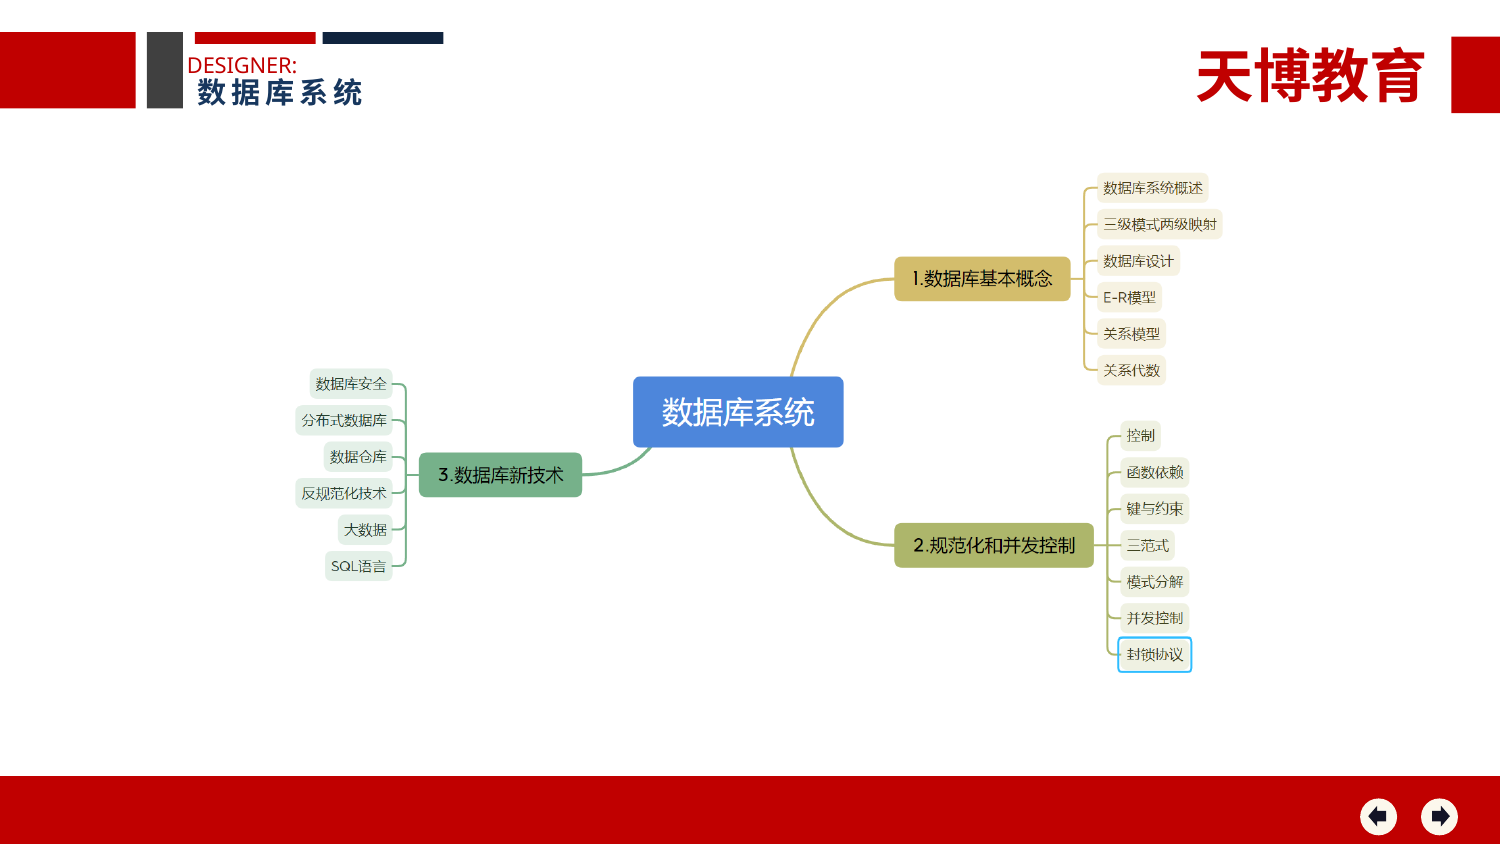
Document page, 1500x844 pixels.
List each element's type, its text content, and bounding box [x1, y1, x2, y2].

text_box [194, 31, 444, 45]
text_box DESIGNER: [172, 43, 313, 85]
picture [273, 117, 1227, 690]
text_box 数据库系统 [182, 67, 933, 118]
text_box 天博教育 [1180, 32, 1444, 117]
